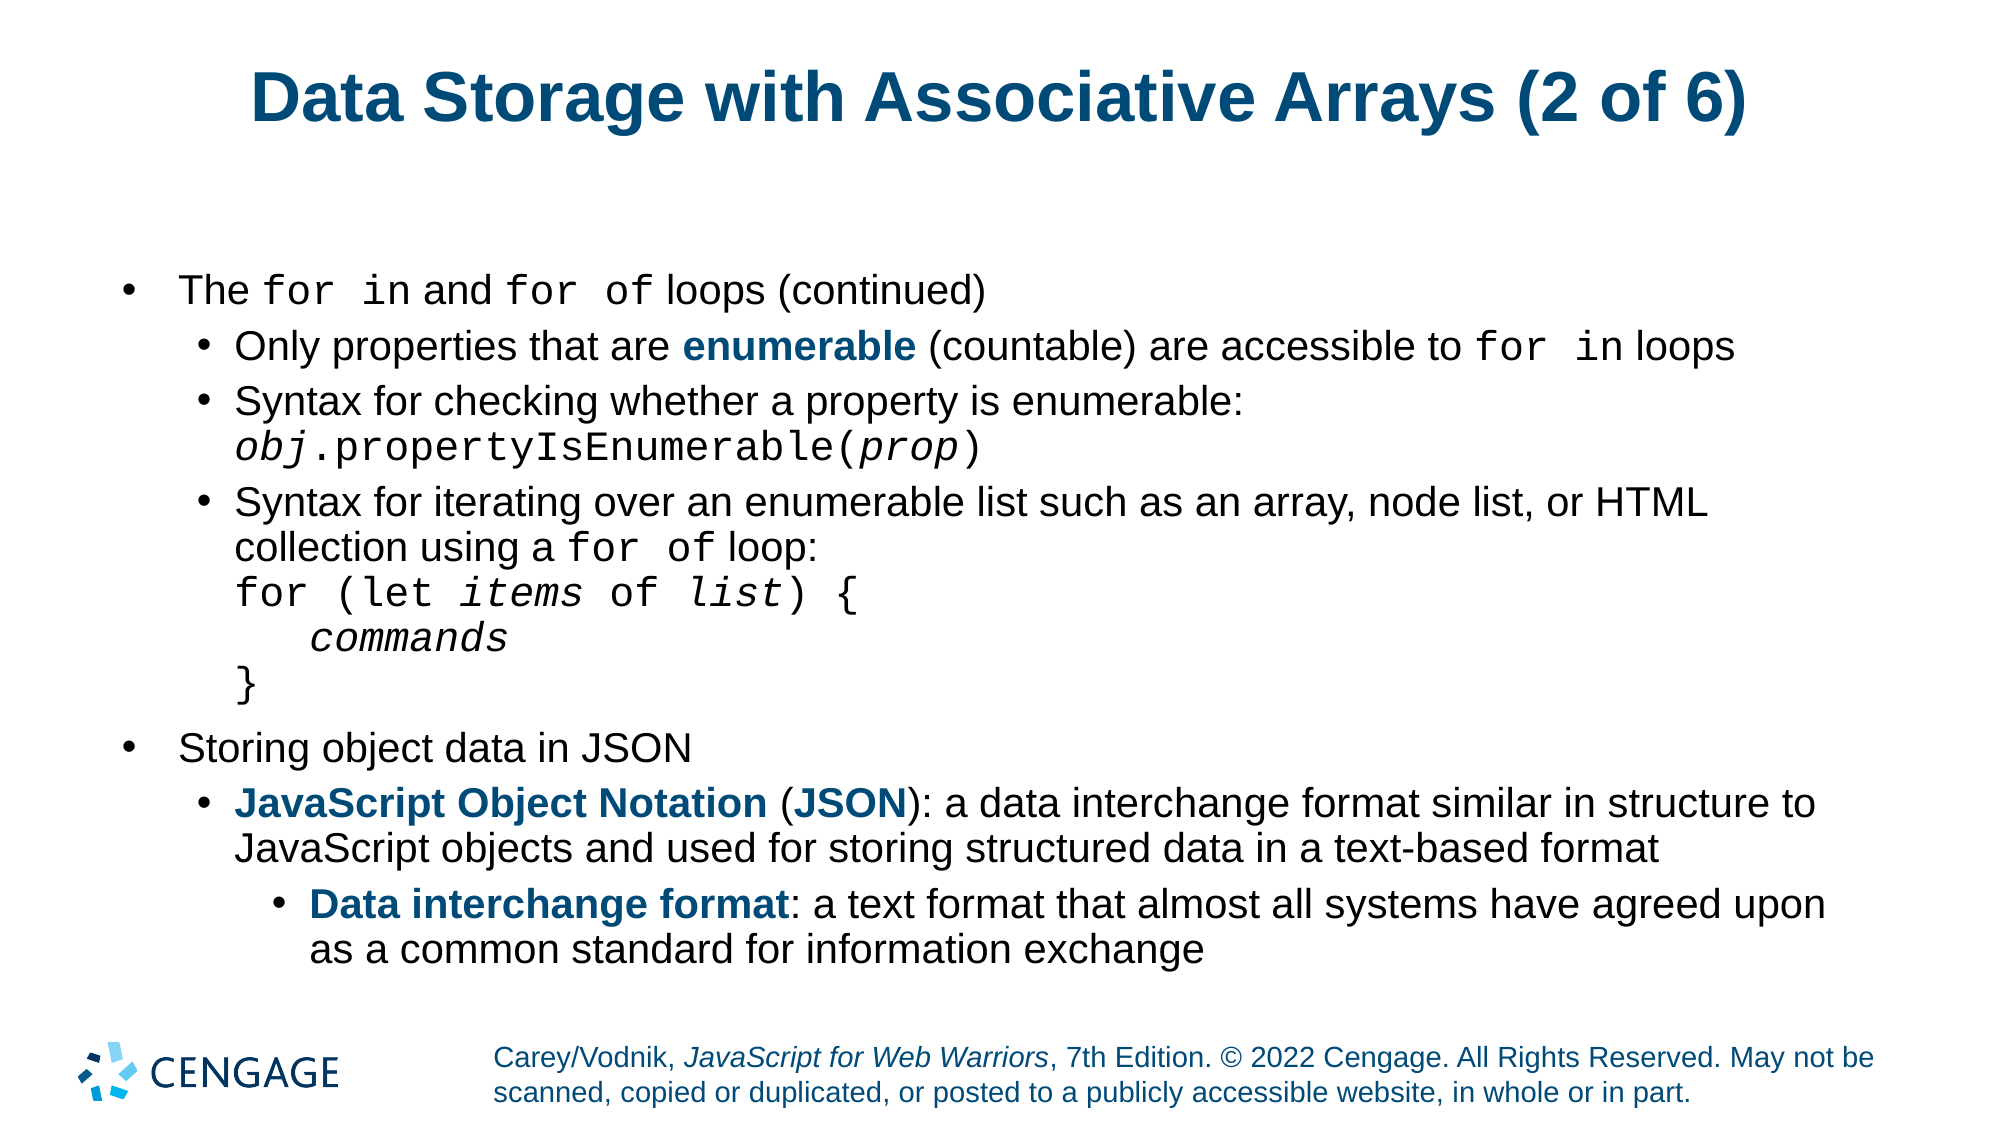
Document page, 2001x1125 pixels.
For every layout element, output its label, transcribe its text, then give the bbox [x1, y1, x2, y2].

list The for in and for of loops (continued) Only properties that are enumerable (countable) are accessible to for in loops Syntax for checking whether a property is enumerable: obj.propertyIsEnumerable(prop) Syntax for iterating over an enumerable list such as an array, node list, or HTML collection using a for of loop: for (let items of list) { commands } Storing object data in JSON JavaScript Object Notation (JSON): a data interchange format similar in structure to JavaScript objects and used for storing structured data in a text-based format Data interchange format: a text format that almost all systems have agreed upon as a common standard for information exchange [121, 268, 1880, 990]
title Data Storage with Associative Arrays (2 of 6) [137, 59, 1863, 171]
picture [78, 1042, 338, 1101]
